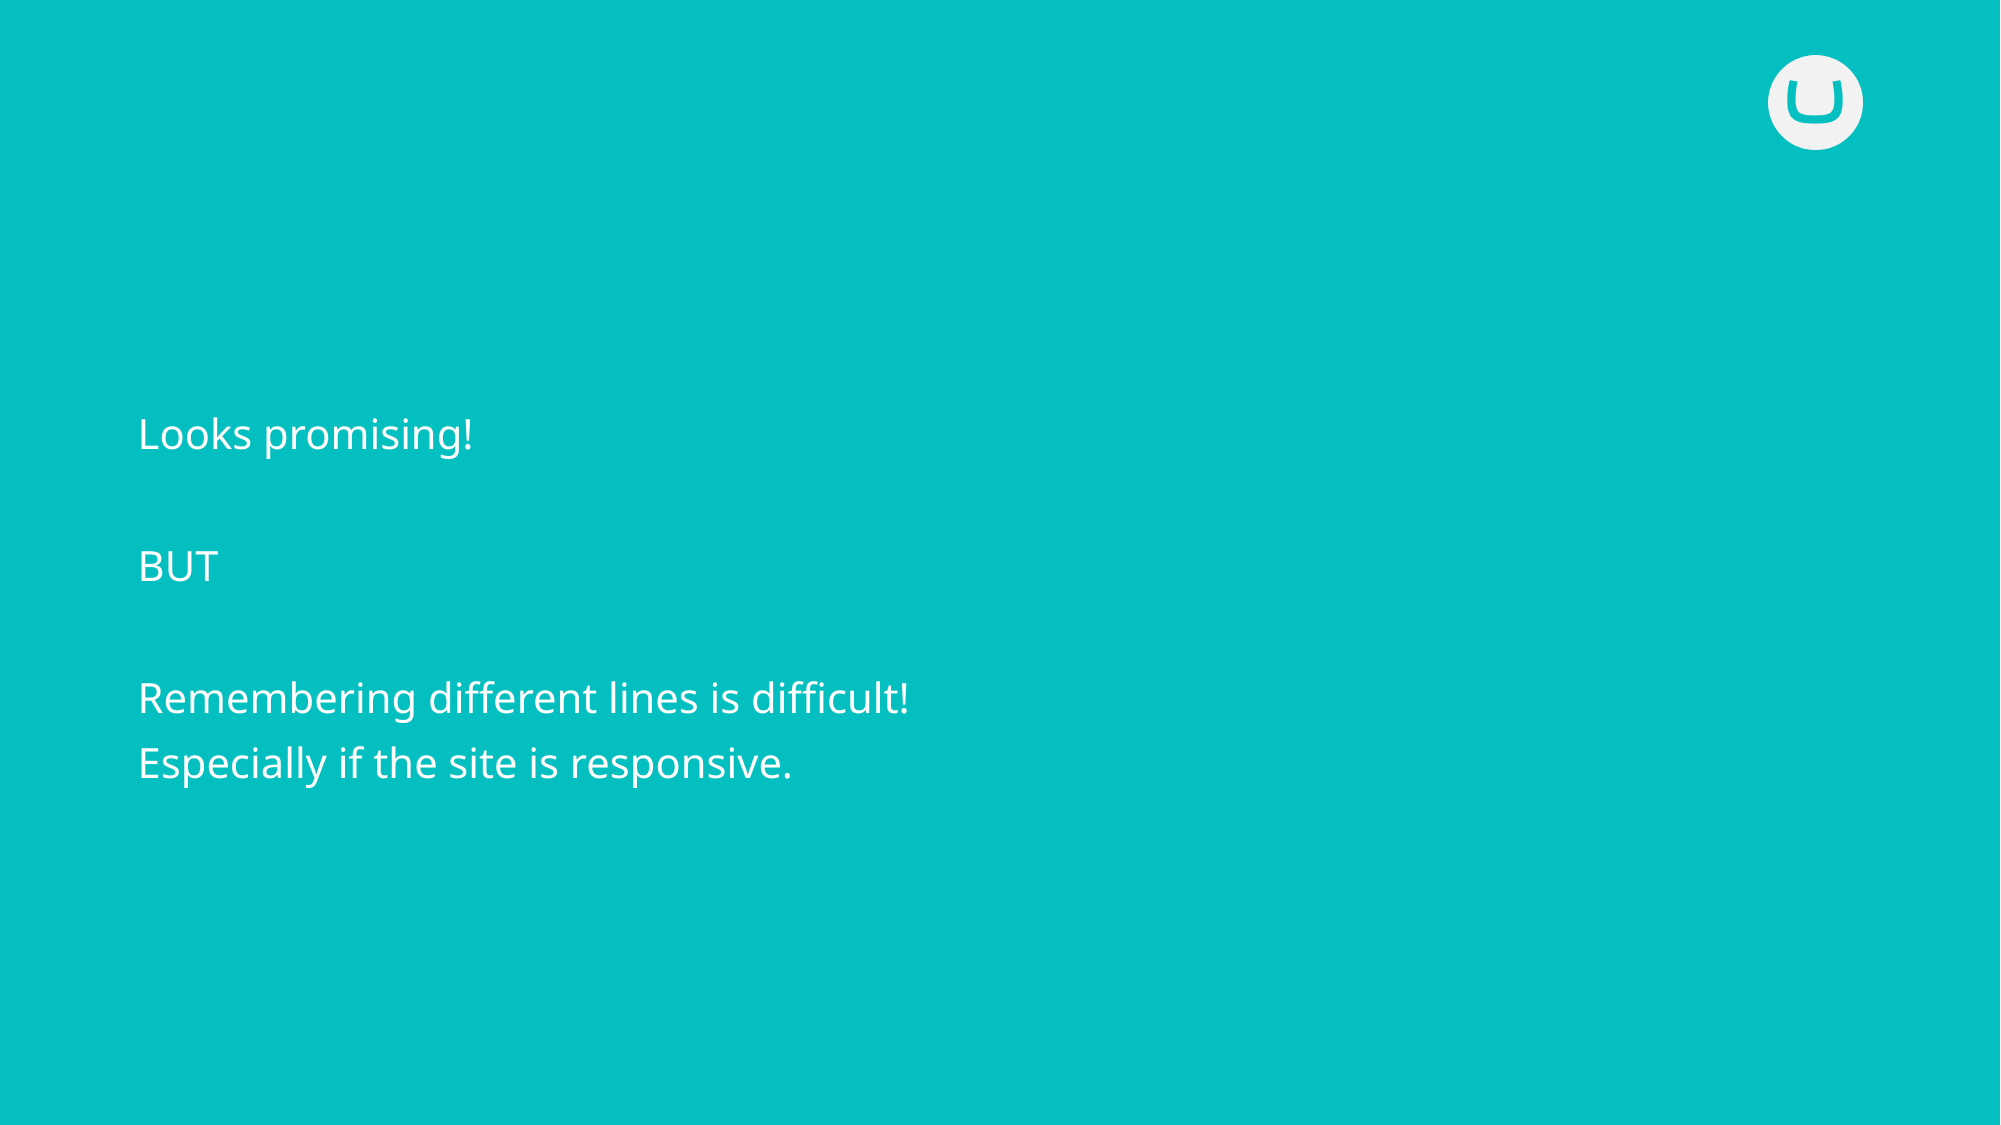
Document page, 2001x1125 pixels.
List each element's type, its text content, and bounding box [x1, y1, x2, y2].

picture [1768, 55, 1863, 150]
list Looks promising! BUT Remembering different lines is difficult! Especially if the site is responsive. [137, 190, 1863, 1012]
